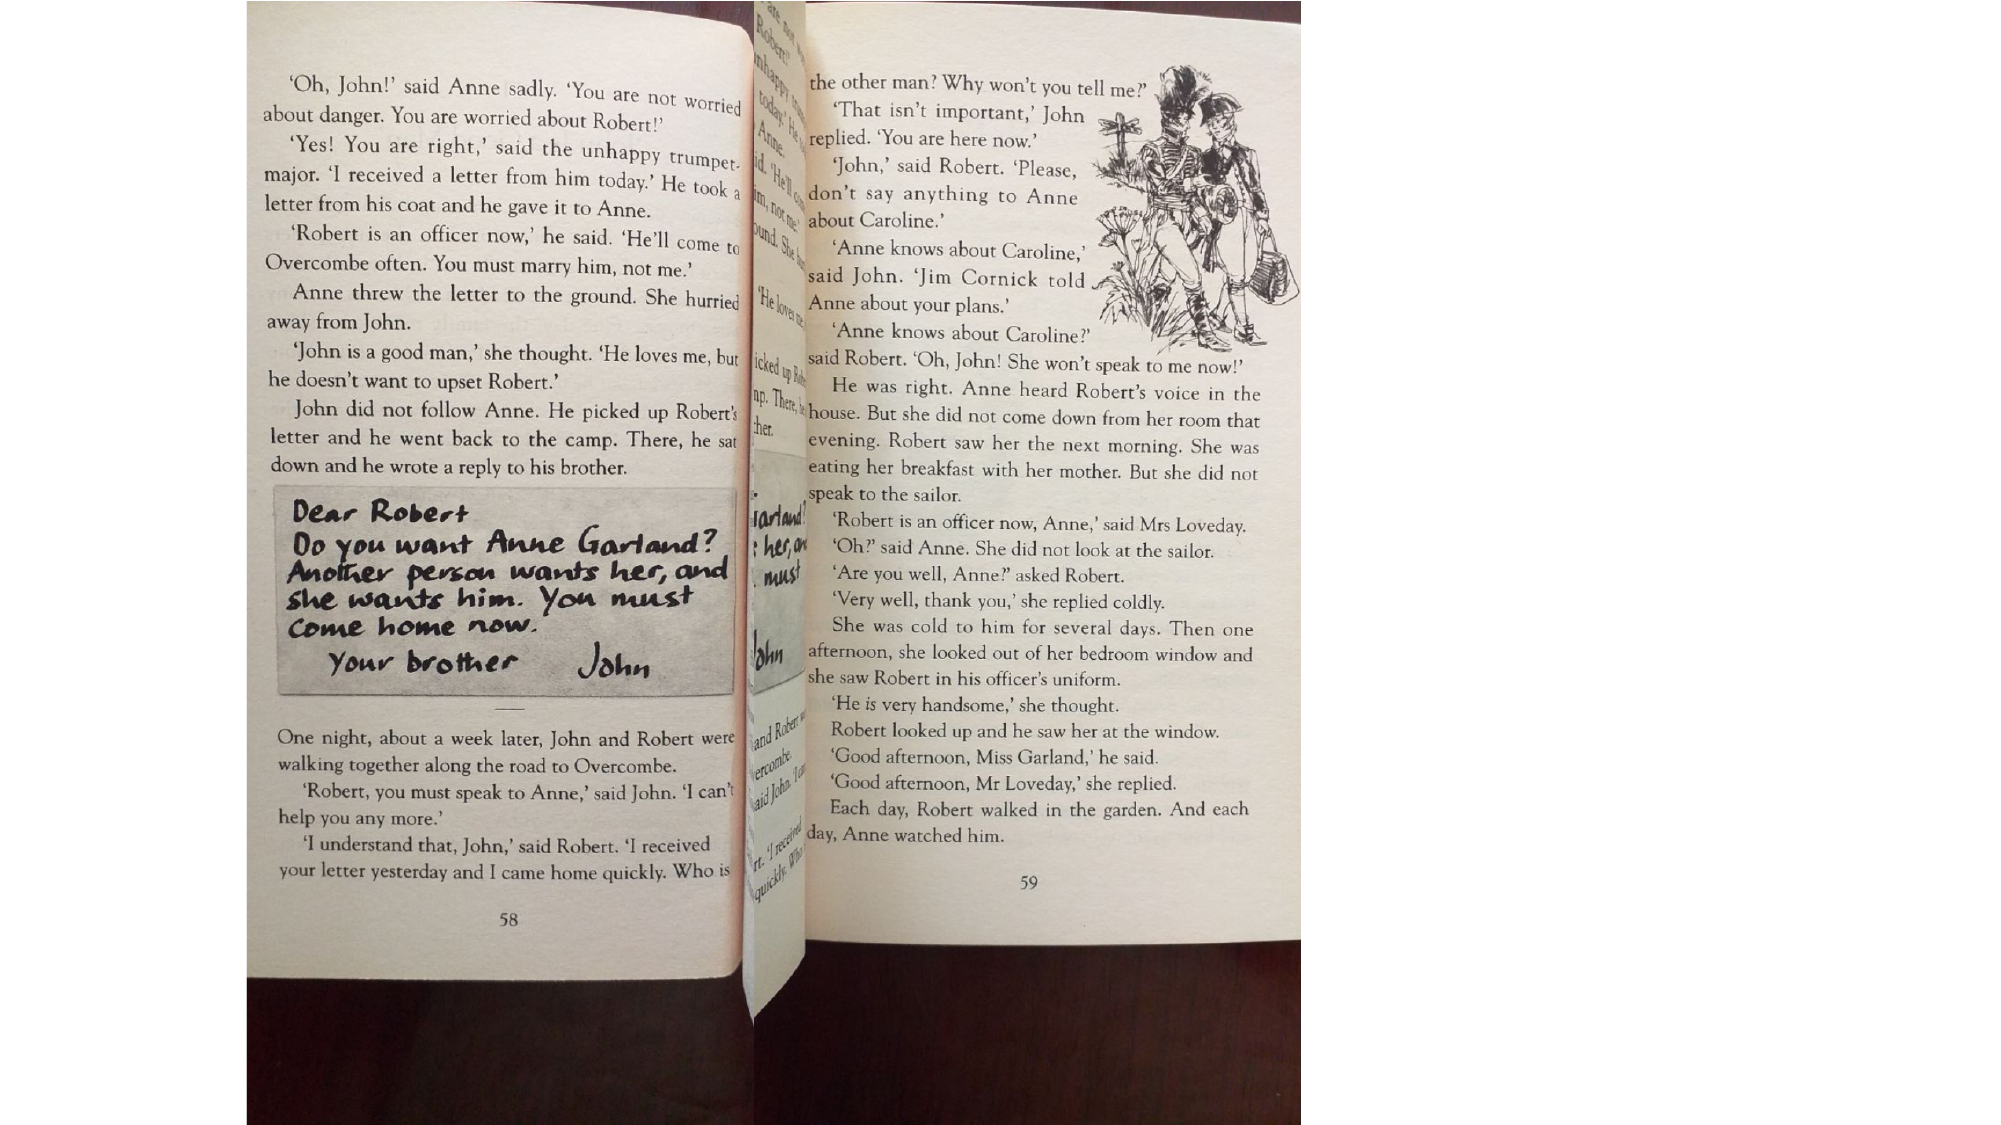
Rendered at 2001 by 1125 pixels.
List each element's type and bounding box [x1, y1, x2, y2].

picture [0, 0, 1301, 1125]
